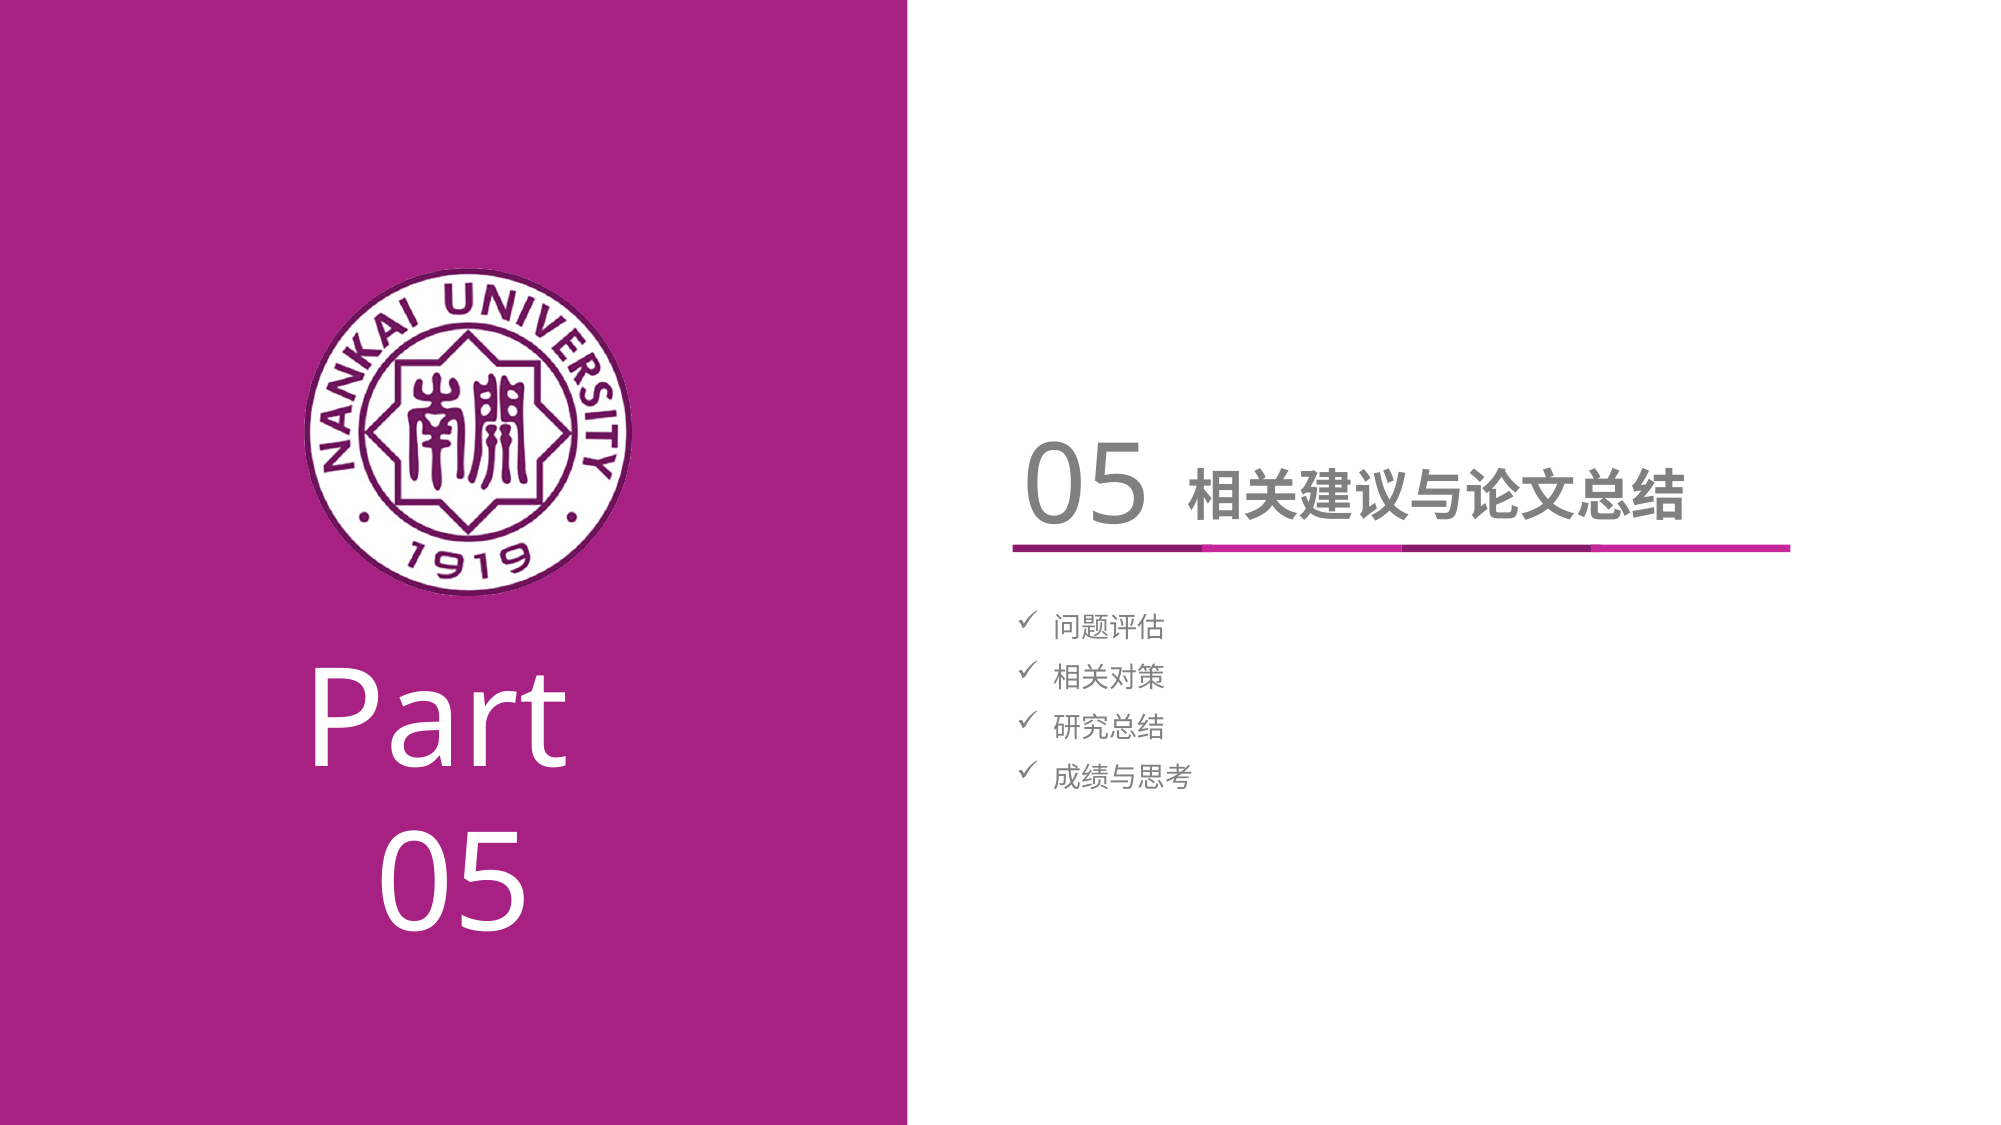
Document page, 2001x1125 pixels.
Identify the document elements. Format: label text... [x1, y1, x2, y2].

text_box 05 [1000, 404, 1174, 554]
text_box 问题评估 相关对策 研究总结 成绩与思考 [1001, 585, 1208, 801]
text_box [0, 0, 910, 1125]
text_box 相关建议与论文总结 [1174, 452, 1772, 535]
picture [298, 263, 637, 602]
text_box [1012, 544, 1791, 553]
text_box Part 05 [194, 621, 713, 966]
